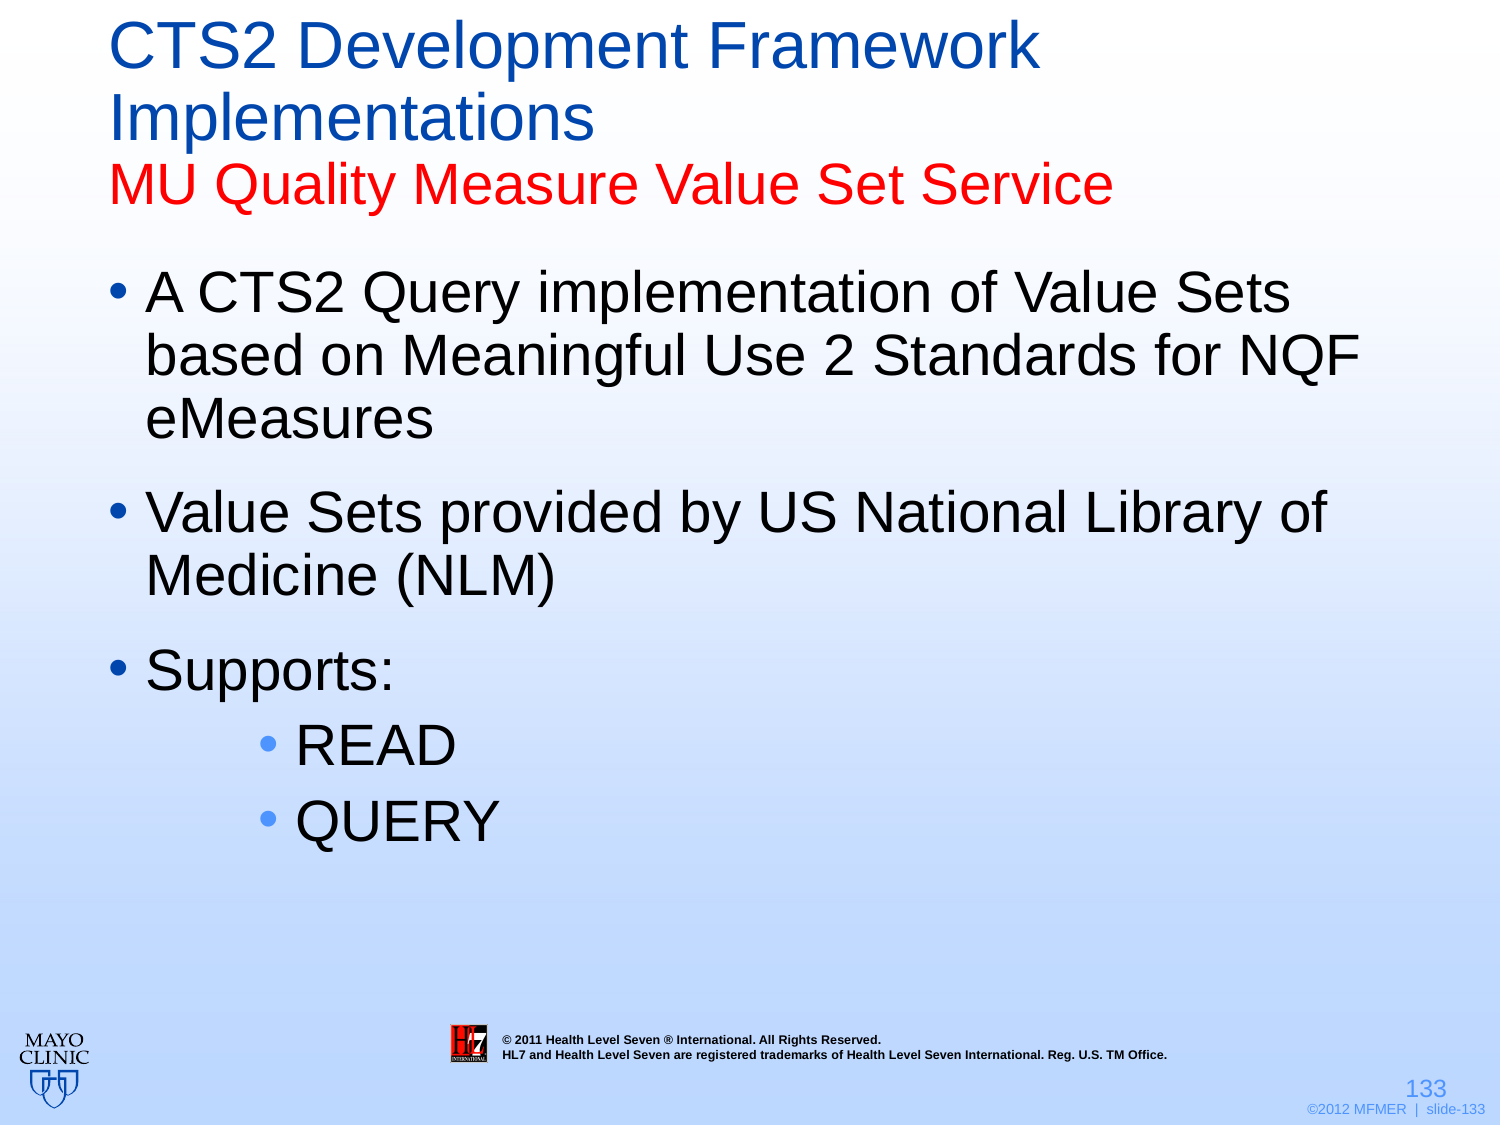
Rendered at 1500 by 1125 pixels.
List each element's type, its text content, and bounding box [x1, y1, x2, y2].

list A CTS2 Query implementation of Value Sets based on Meaningful Use 2 Standards for NQF eMeasures Value Sets provided by US National Library of Medicine (NLM) Supports: READ QUERY [108, 224, 1392, 1013]
slide_number 133 [1149, 1074, 1463, 1100]
title CTS2 Development Framework Implementations MU Quality Measure Value Set Service [108, 0, 1392, 224]
picture [0, 0, 1500, 1125]
